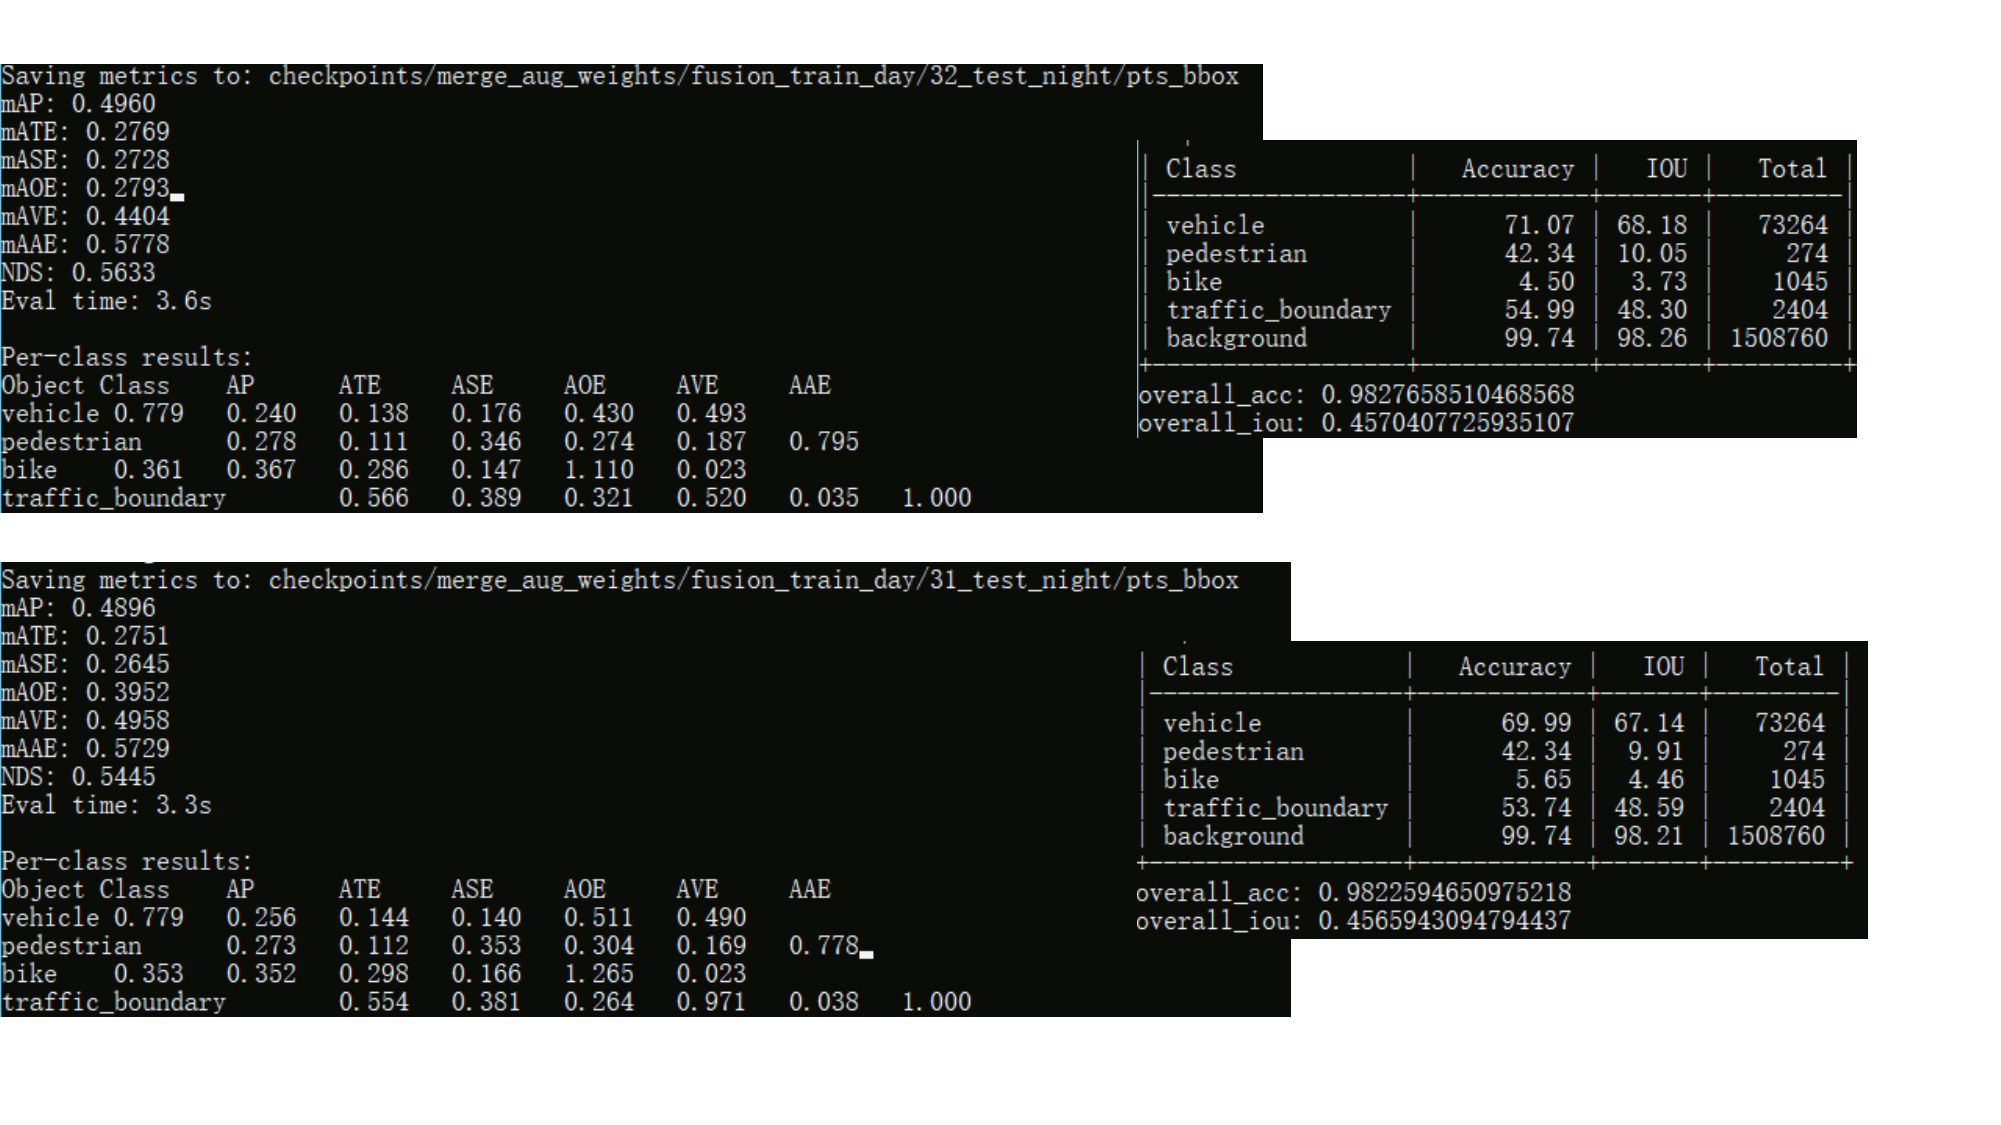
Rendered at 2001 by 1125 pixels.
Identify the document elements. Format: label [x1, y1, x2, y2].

picture [0, 562, 1868, 1018]
picture [0, 64, 1857, 513]
